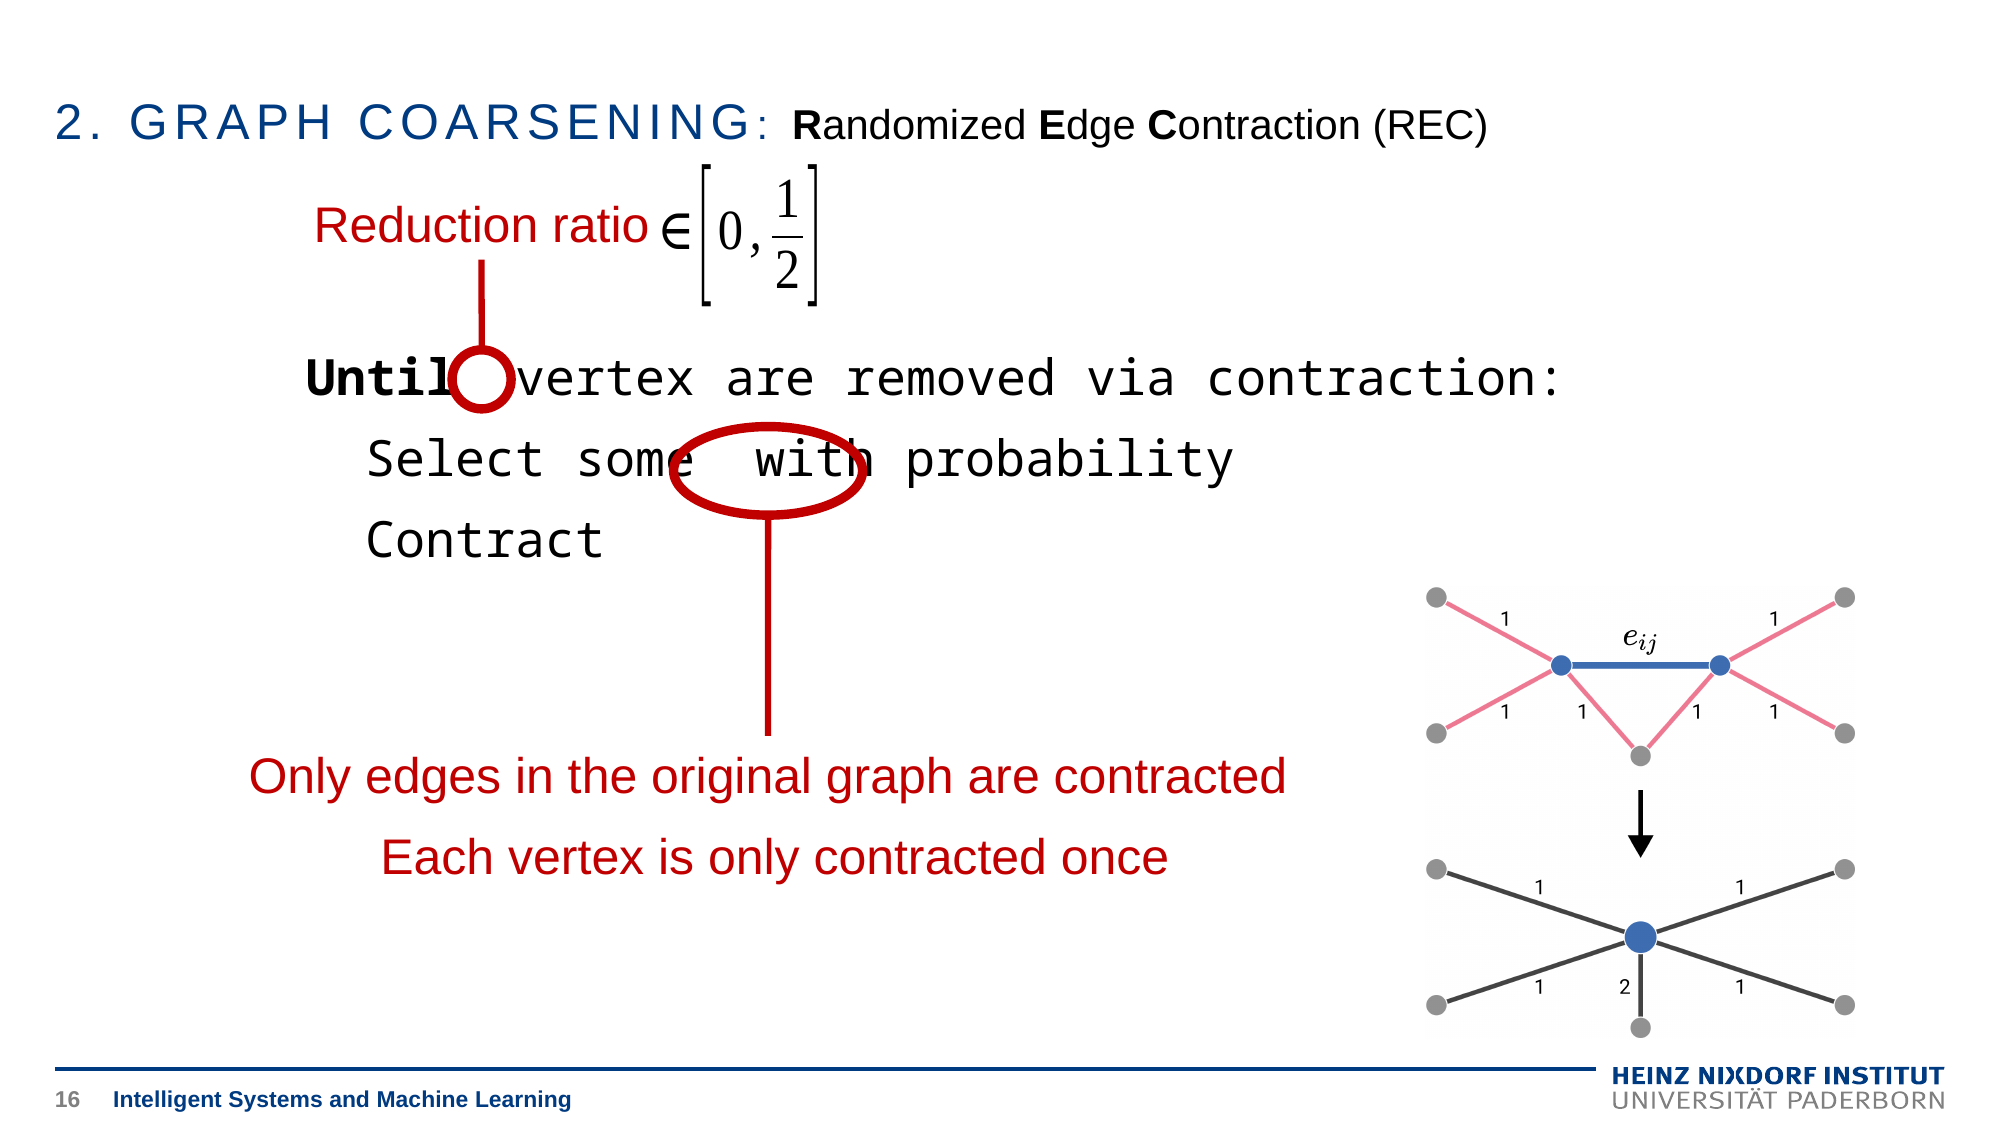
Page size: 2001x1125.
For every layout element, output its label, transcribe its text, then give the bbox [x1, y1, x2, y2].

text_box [224, 426, 1856, 1040]
slide_number 16 [54, 1079, 128, 1118]
title 2. GRAPH COARSENING: Randomized Edge Contraction (REC) [54, 30, 1946, 208]
footer Intelligent Systems and Machine Learning [128, 1079, 1126, 1118]
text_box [289, 184, 674, 410]
